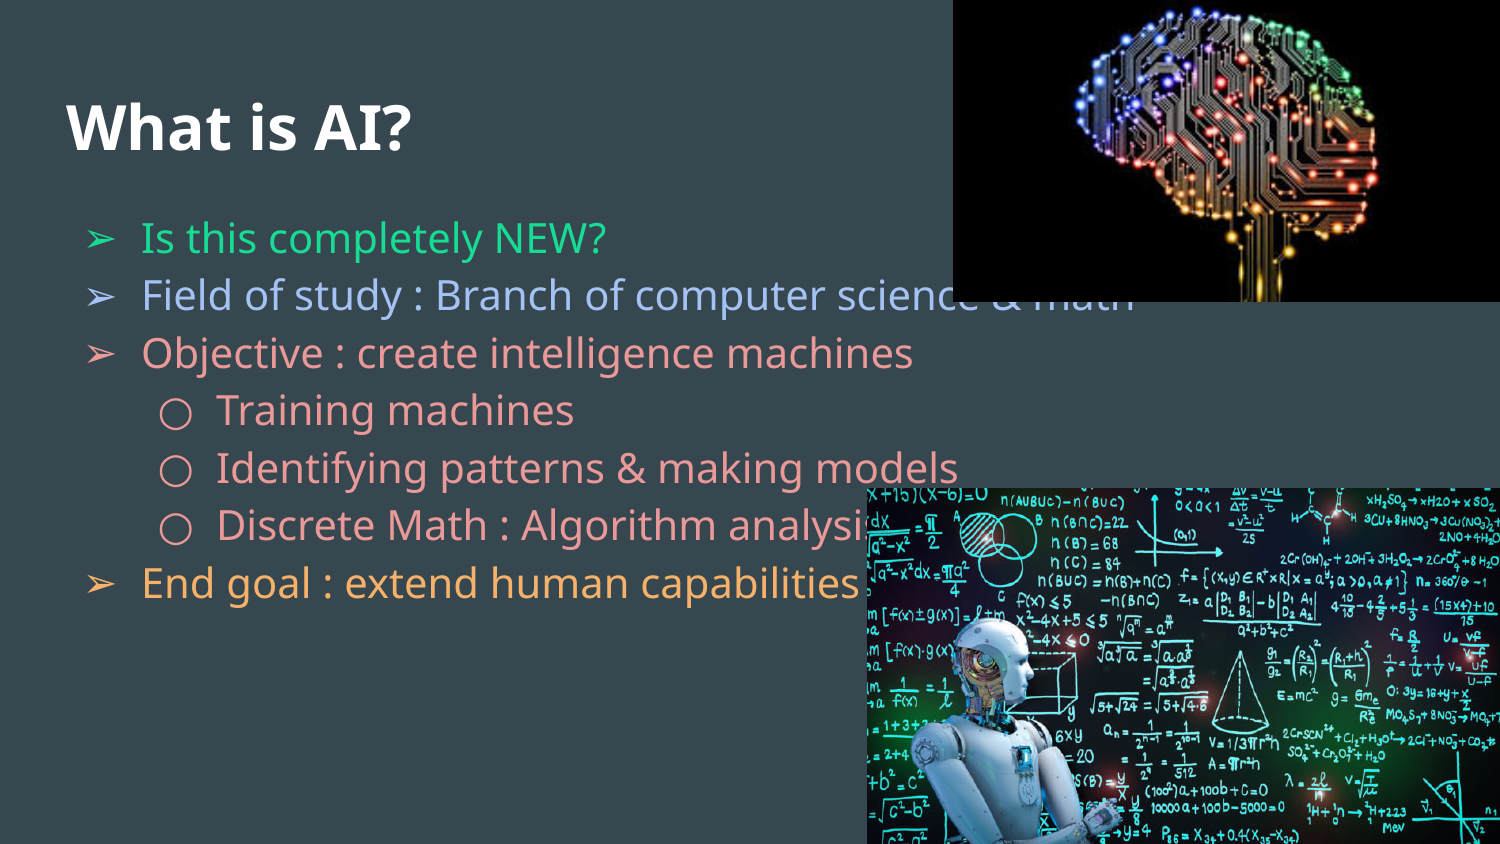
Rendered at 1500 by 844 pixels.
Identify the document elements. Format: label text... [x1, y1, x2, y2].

list Is this completely NEW? Field of study : Branch of computer science & math Objective : create intelligence machines Training machines Identifying patterns & making models Discrete Math : Algorithm analysis End goal : extend human capabilities [51, 189, 1449, 750]
title What is AI? [51, 72, 948, 167]
picture [867, 487, 1500, 844]
picture [953, 0, 1500, 302]
